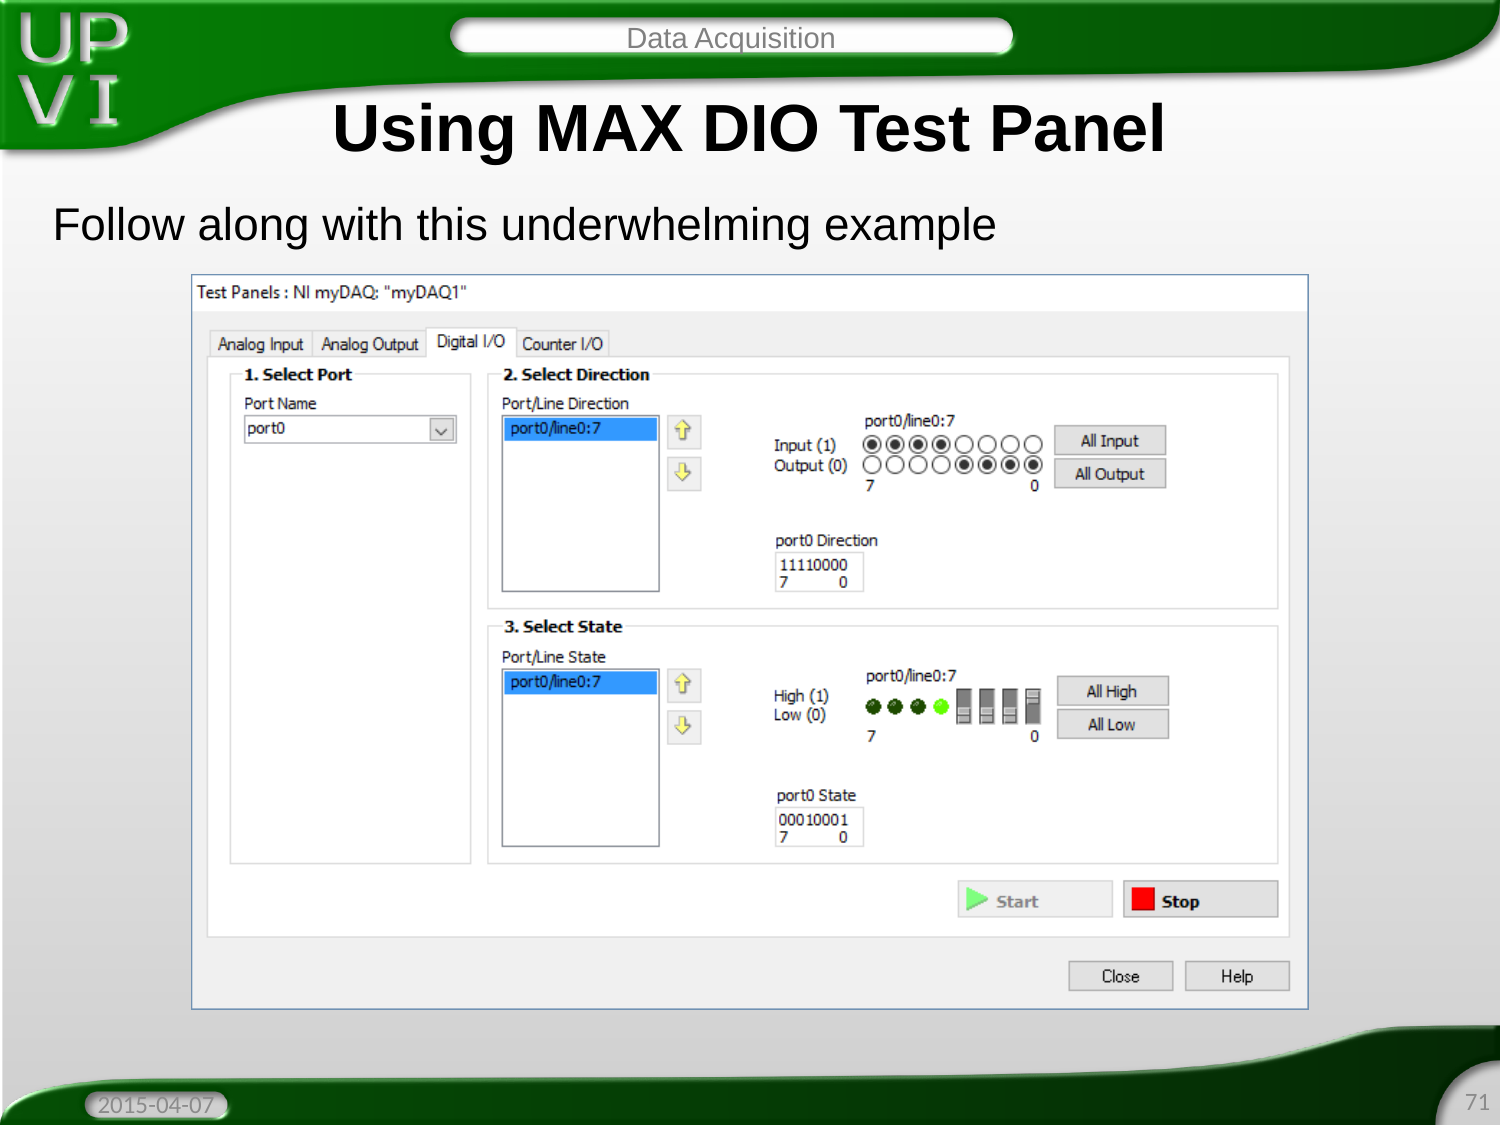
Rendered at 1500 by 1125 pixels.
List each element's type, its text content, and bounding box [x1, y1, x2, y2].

slide_number 71 [1155, 1069, 1500, 1125]
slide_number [75, 1073, 238, 1125]
list Follow along with this underwhelming example [37, 187, 1463, 1005]
title Using MAX DIO Test Panel [75, 75, 1425, 175]
footer Data Acquisition [450, 6, 1013, 67]
picture [0, 0, 1500, 1125]
